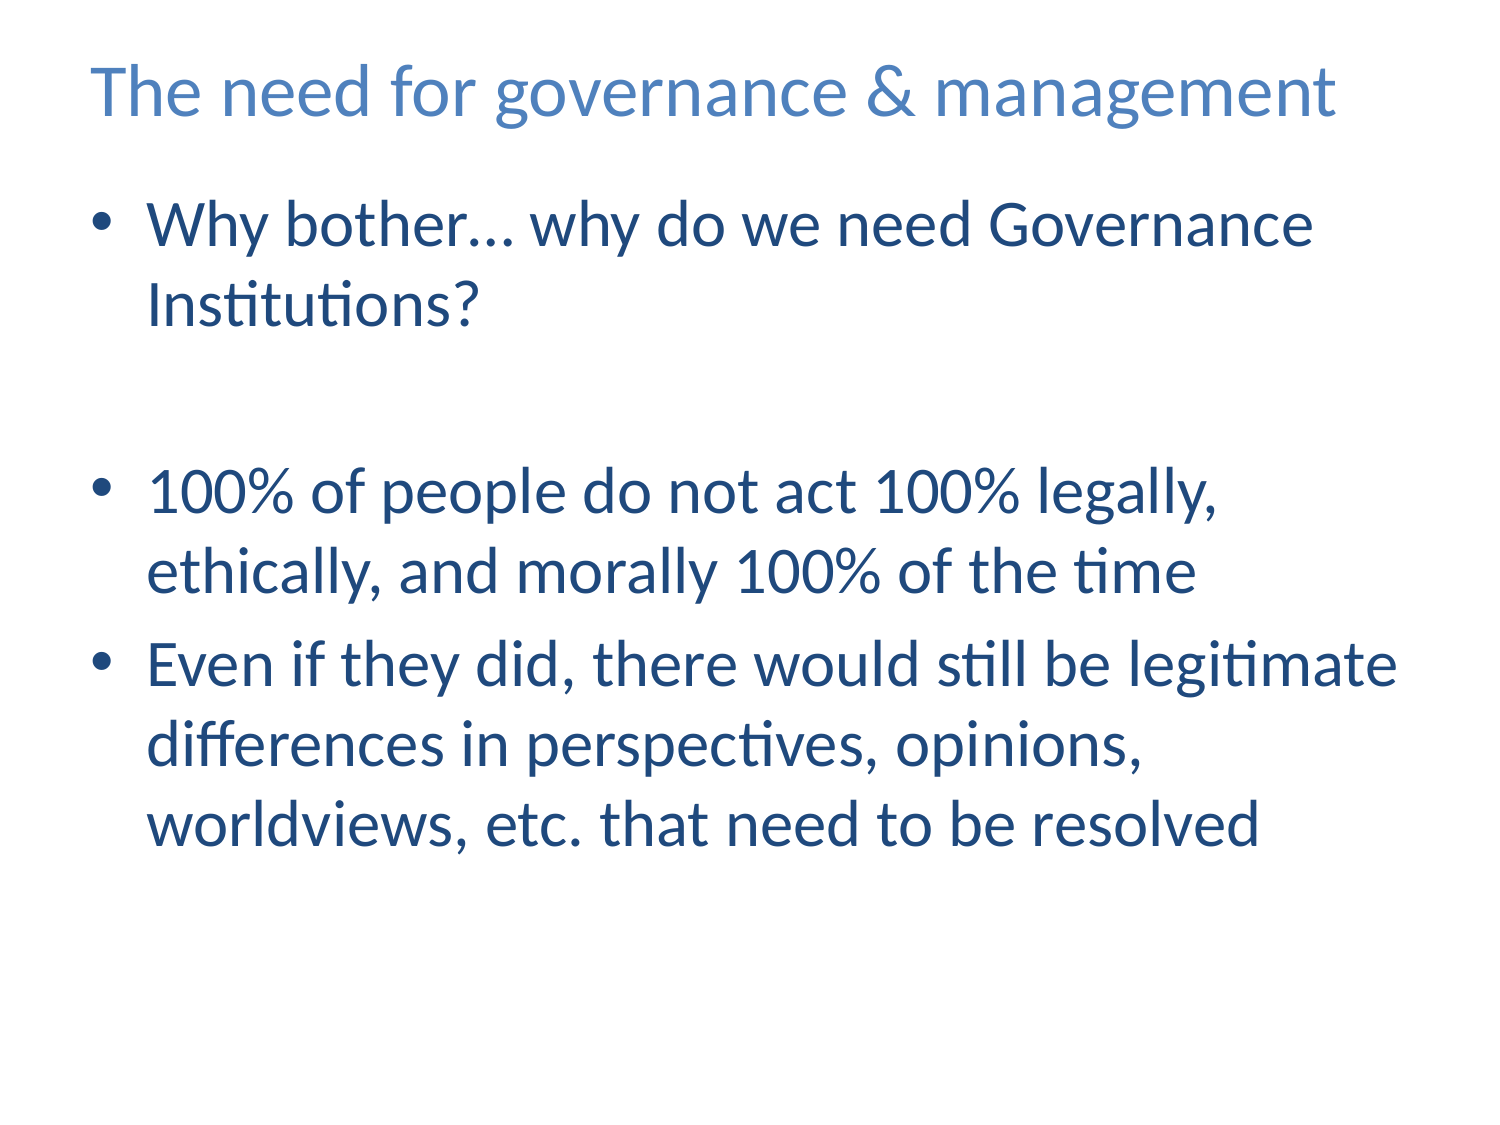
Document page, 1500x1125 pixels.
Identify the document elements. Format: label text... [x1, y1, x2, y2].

title The need for governance & management [75, 30, 1425, 144]
list Why bother… why do we need Governance Institutions? 100% of people do not act 100% legally, ethically, and morally 100% of the time Even if they did, there would still be legitimate differences in perspectives, opinions, worldviews, etc. that need to be resolved [75, 172, 1425, 1090]
